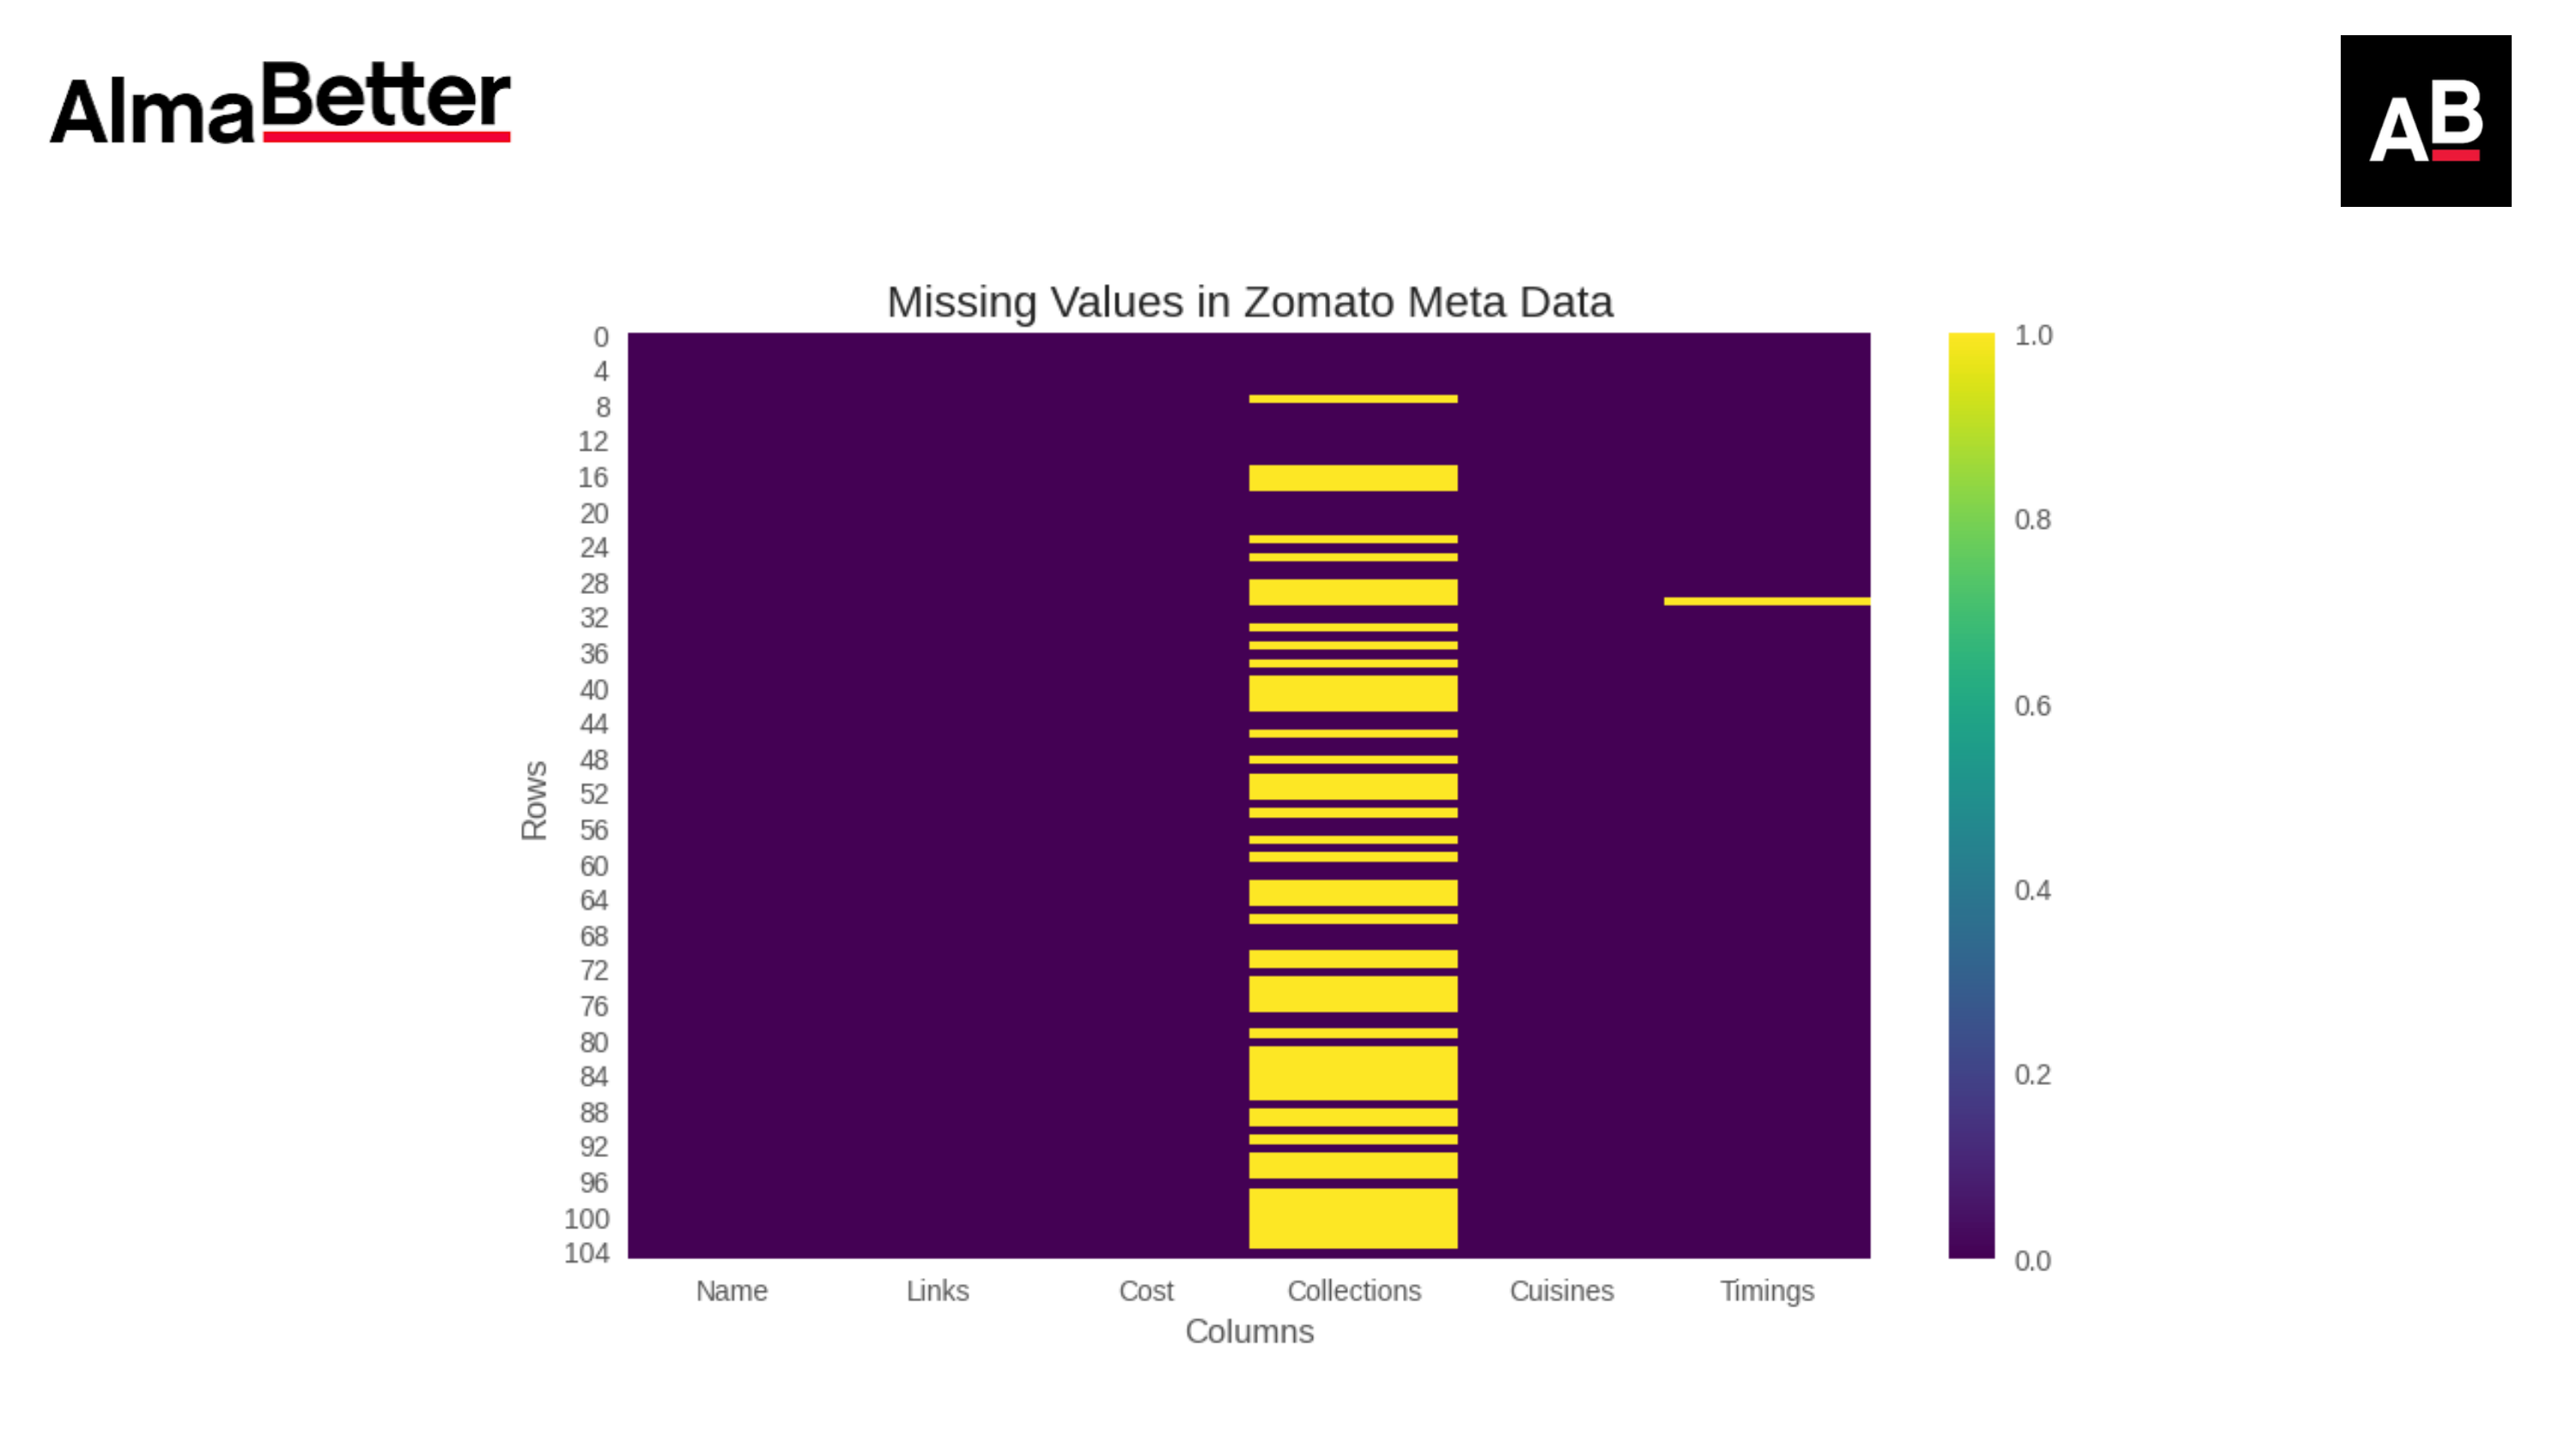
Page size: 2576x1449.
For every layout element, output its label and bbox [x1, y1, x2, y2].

text_box [0, 0, 561, 207]
text_box [502, 265, 2074, 1367]
text_box [2340, 35, 2512, 207]
